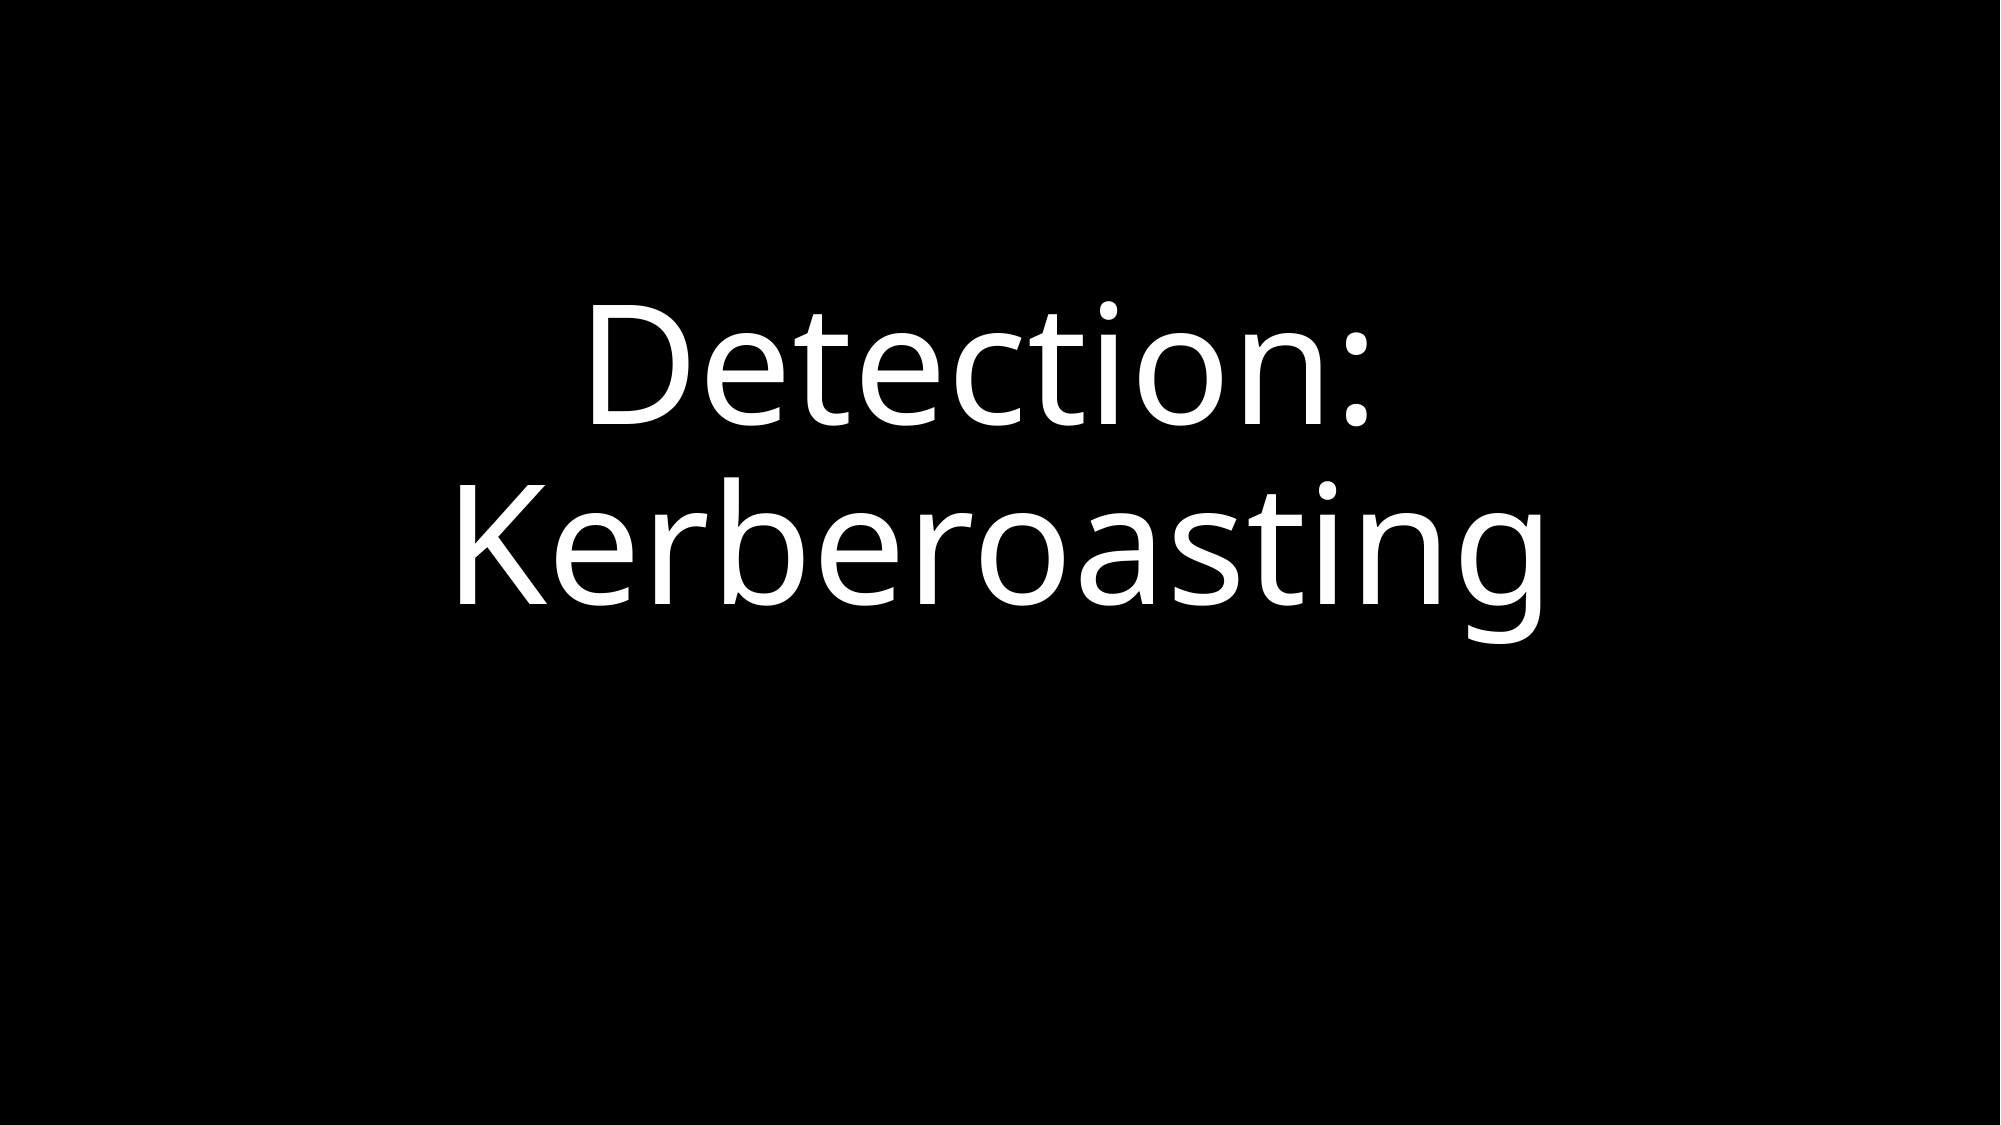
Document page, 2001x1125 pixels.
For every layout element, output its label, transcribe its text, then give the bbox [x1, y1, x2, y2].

title Detection: Kerberoasting [125, 179, 1875, 649]
